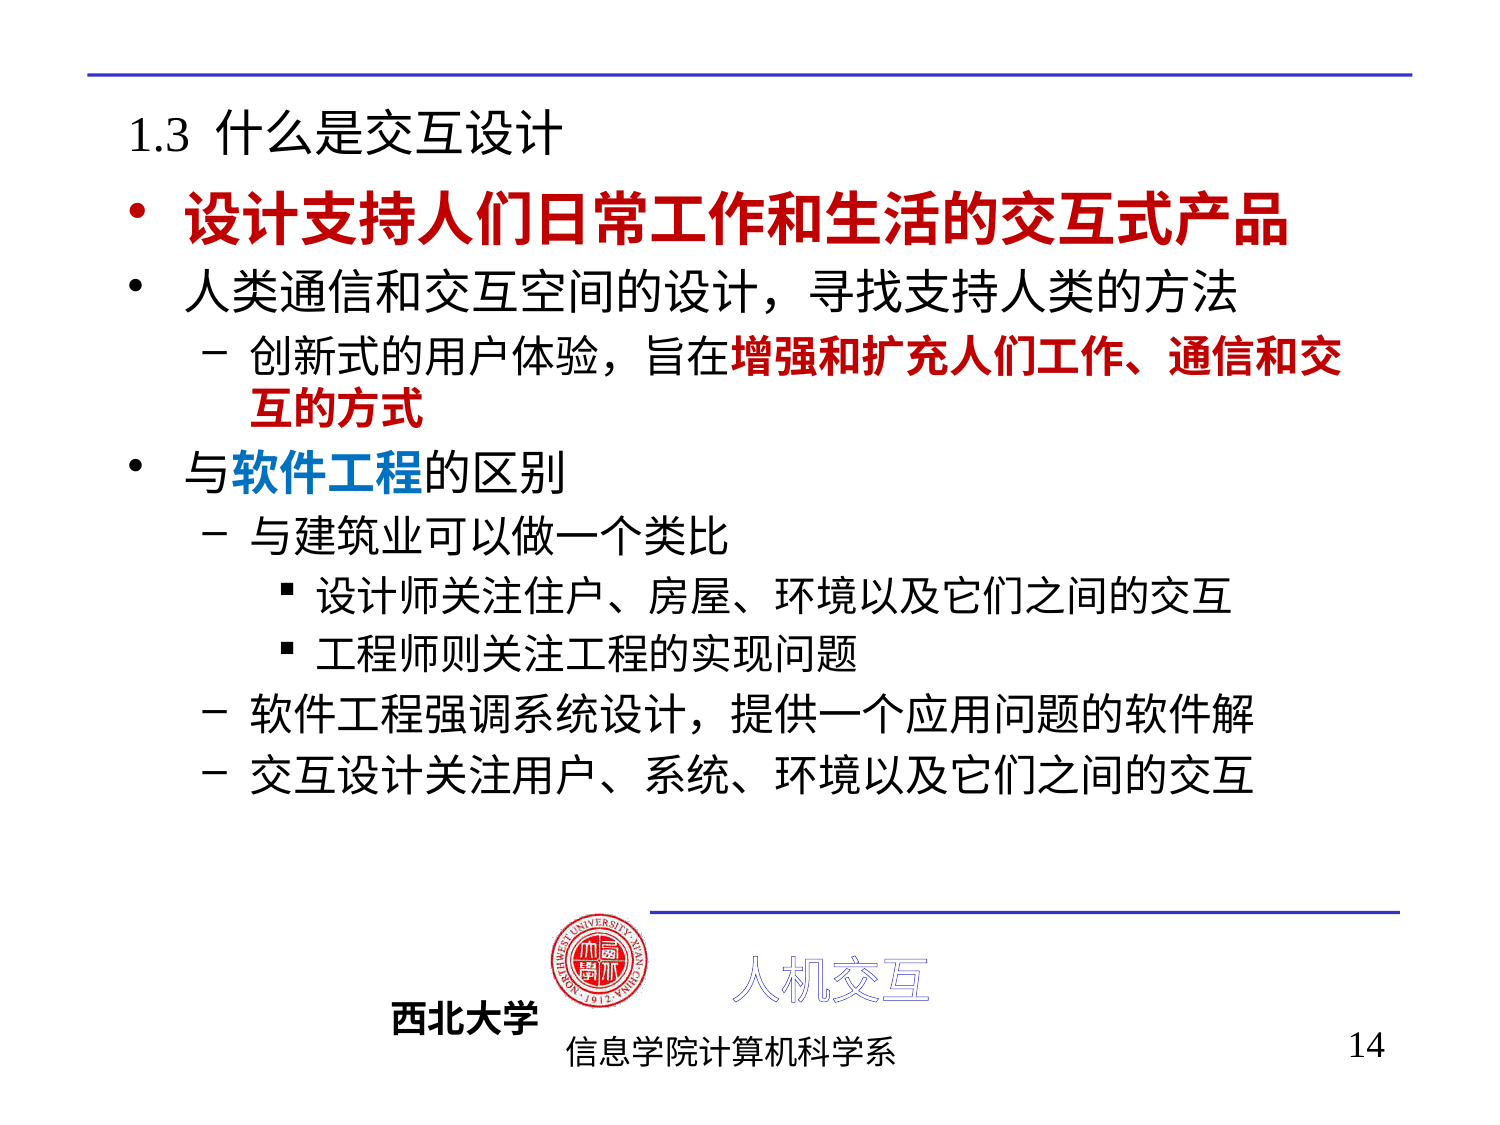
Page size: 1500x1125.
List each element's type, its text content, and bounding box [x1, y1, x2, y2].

title 1.3 什么是交互设计 [112, 87, 1388, 174]
list 设计支持人们日常工作和生活的交互式产品 人类通信和交互空间的设计，寻找支持人类的方法 创新式的用户体验，旨在增强和扩充人们工作、通信和交互的方式 与软件工程的区别 与建筑业可以做一个类比 设计师关注住户、房屋、环境以及它们之间的交互 工程师则关注工程的实现问题 软件工程强调系统设计，提供一个应用问题的软件解 交互设计关注用户、系统、环境以及它们之间的交互 [112, 174, 1388, 900]
slide_number 14 [1087, 1012, 1401, 1088]
